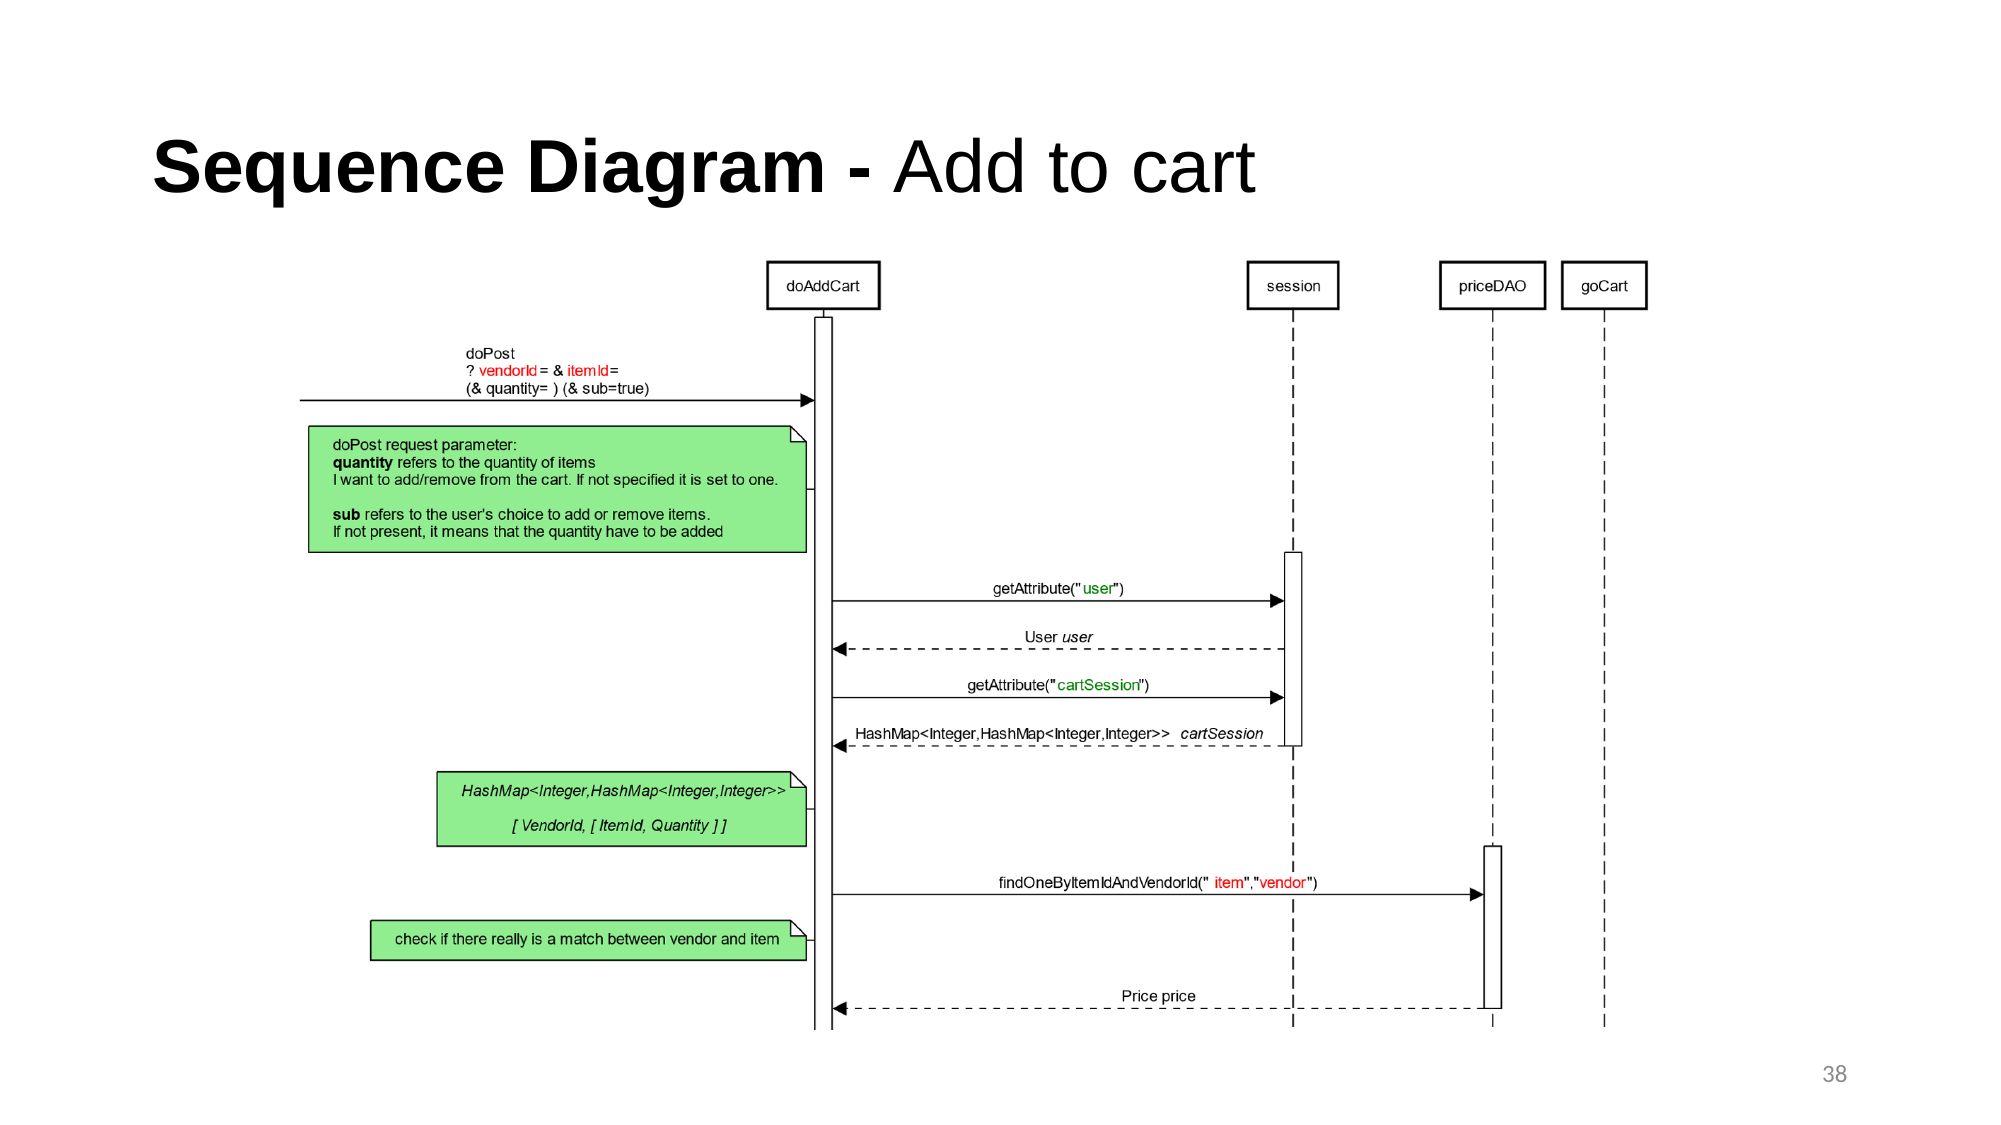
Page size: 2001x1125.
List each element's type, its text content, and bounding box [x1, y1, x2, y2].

text_box <number> [1412, 1042, 1863, 1103]
picture [290, 250, 1709, 1030]
text_box Sequence Diagram - Add to cart [137, 59, 1863, 278]
